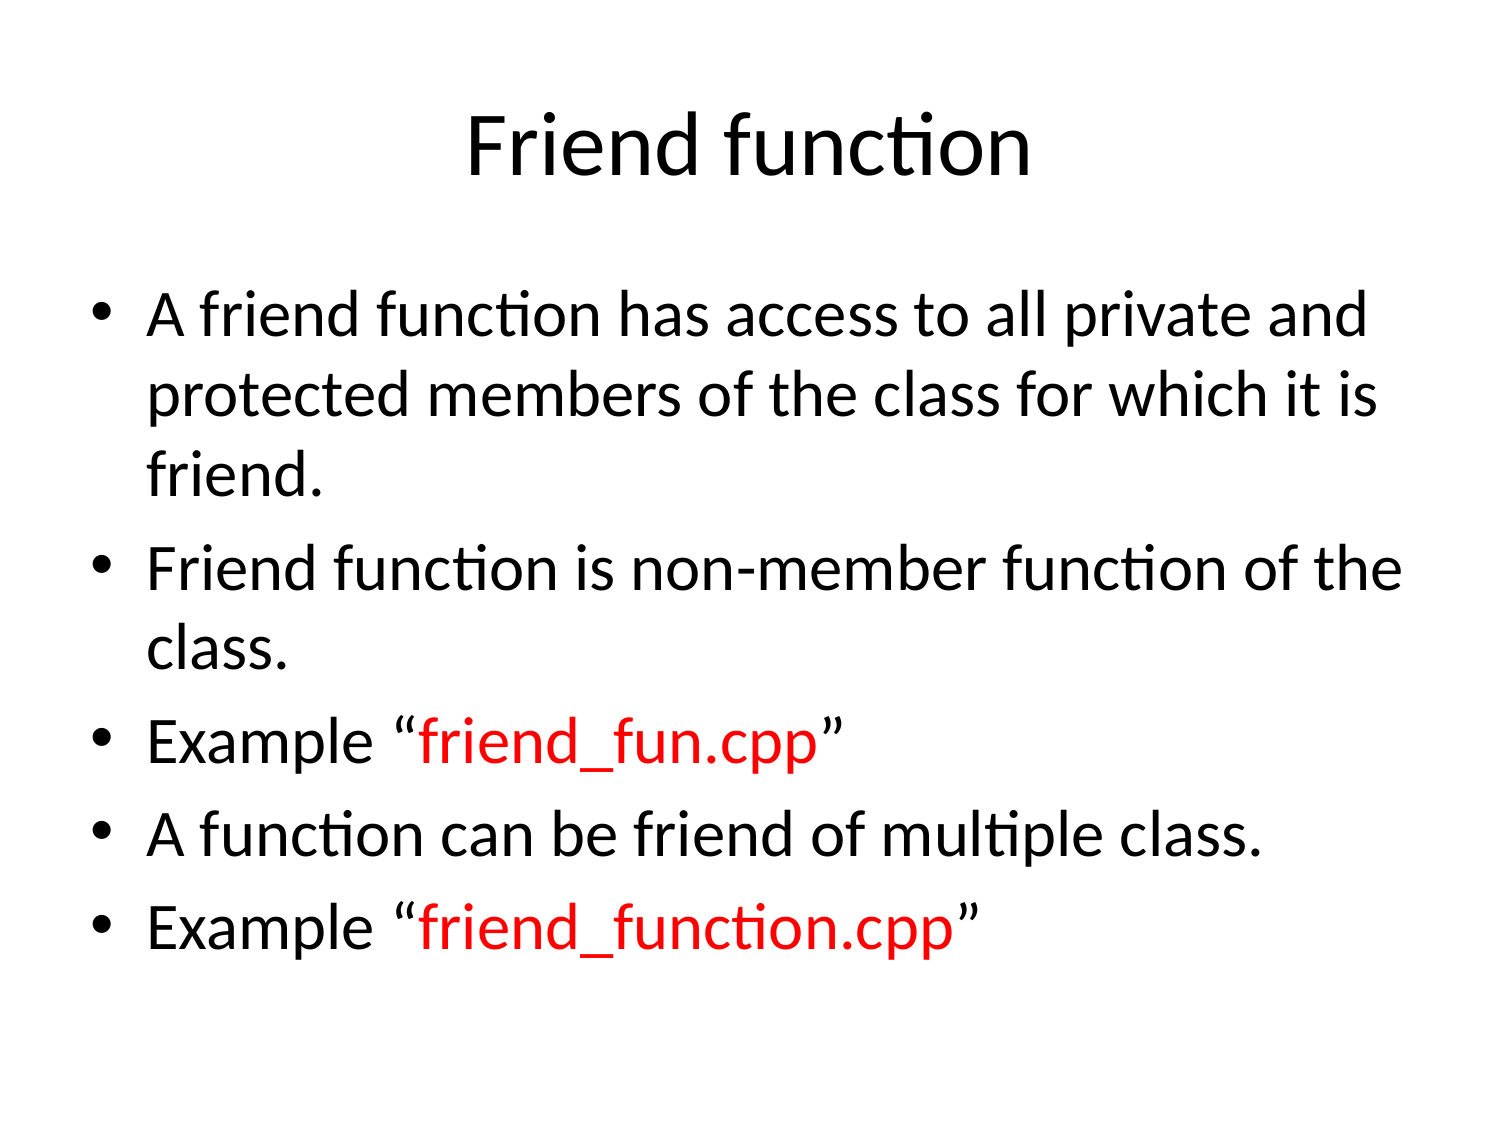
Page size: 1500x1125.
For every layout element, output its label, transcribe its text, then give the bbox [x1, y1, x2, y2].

list A friend function has access to all private and protected members of the class for which it is friend. Friend function is non-member function of the class. Example “friend_fun.cpp” A function can be friend of multiple class. Example “friend_function.cpp” [75, 262, 1425, 1005]
title Friend function [75, 45, 1425, 233]
